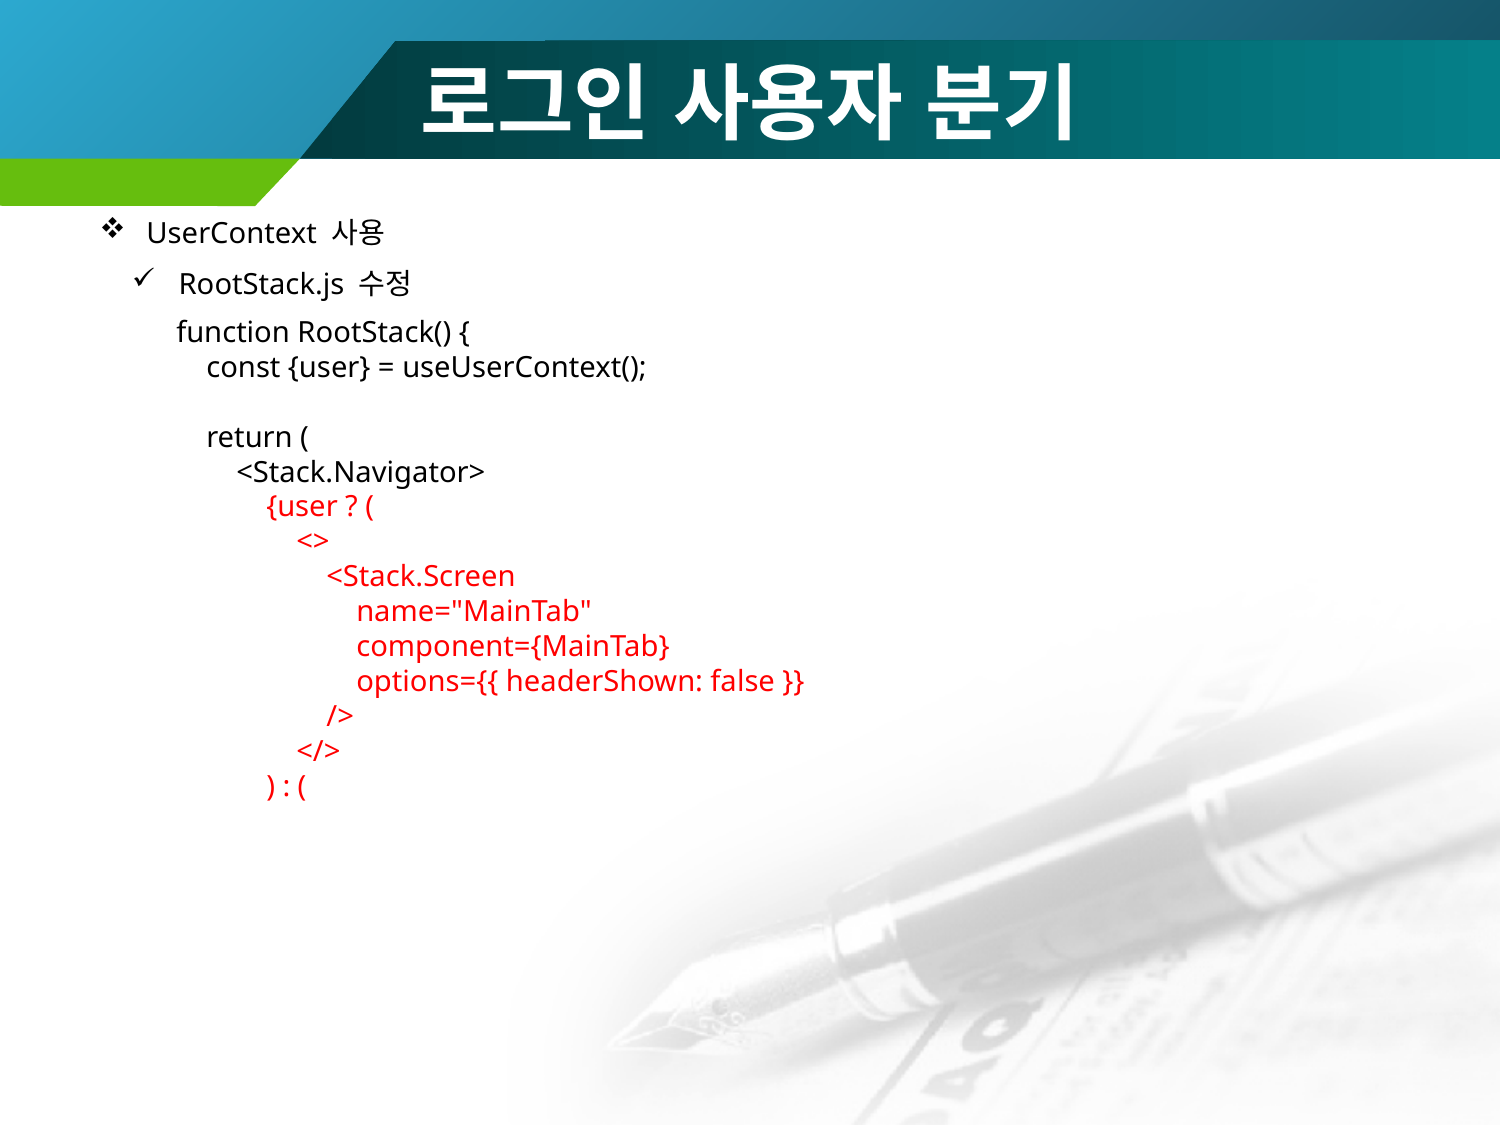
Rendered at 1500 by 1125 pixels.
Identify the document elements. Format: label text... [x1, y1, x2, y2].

title 로그인 사용자 분기 [0, 37, 1500, 163]
list UserContext 사용 RootStack.js 수정 function RootStack() { const {user} = useUserContext(); return ( <Stack.Navigator> {user ? ( <> <Stack.Screen name="MainTab" component={MainTab} options={{ headerShown: false }} /> </> ) : ( [75, 207, 1434, 1059]
picture [490, 448, 1500, 1125]
